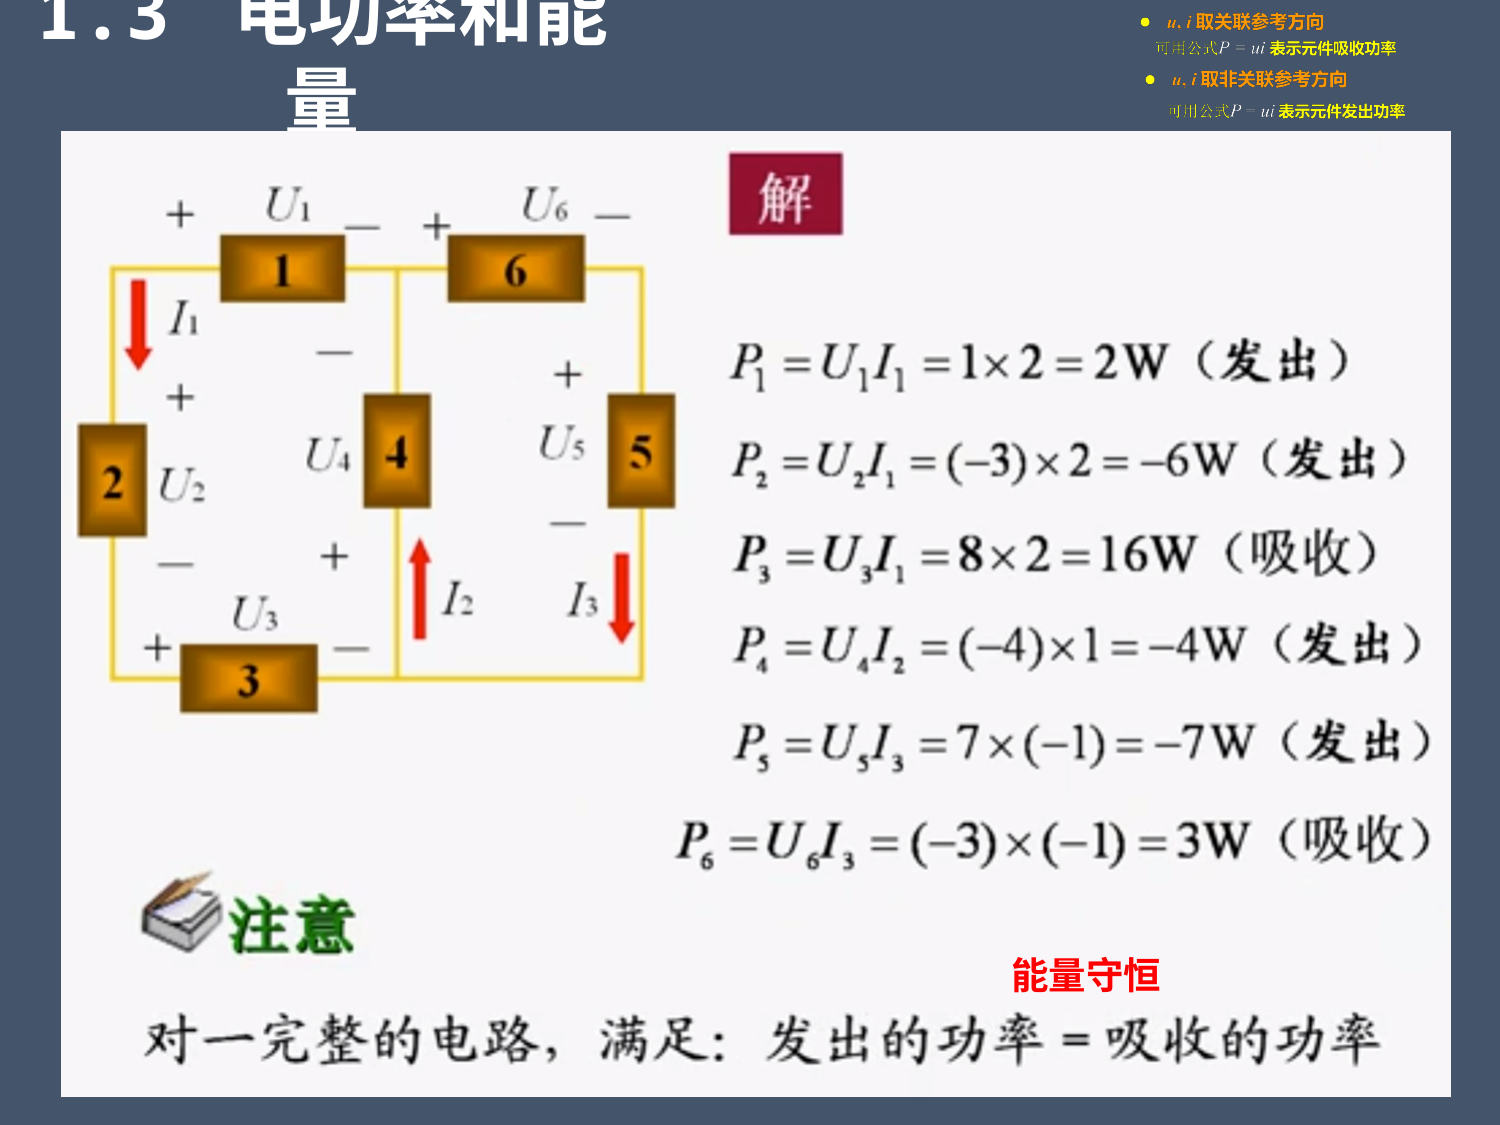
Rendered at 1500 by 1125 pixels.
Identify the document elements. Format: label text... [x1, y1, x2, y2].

picture [61, 4, 1451, 1097]
text_box 1.3 电功率和能量 [0, 0, 644, 152]
